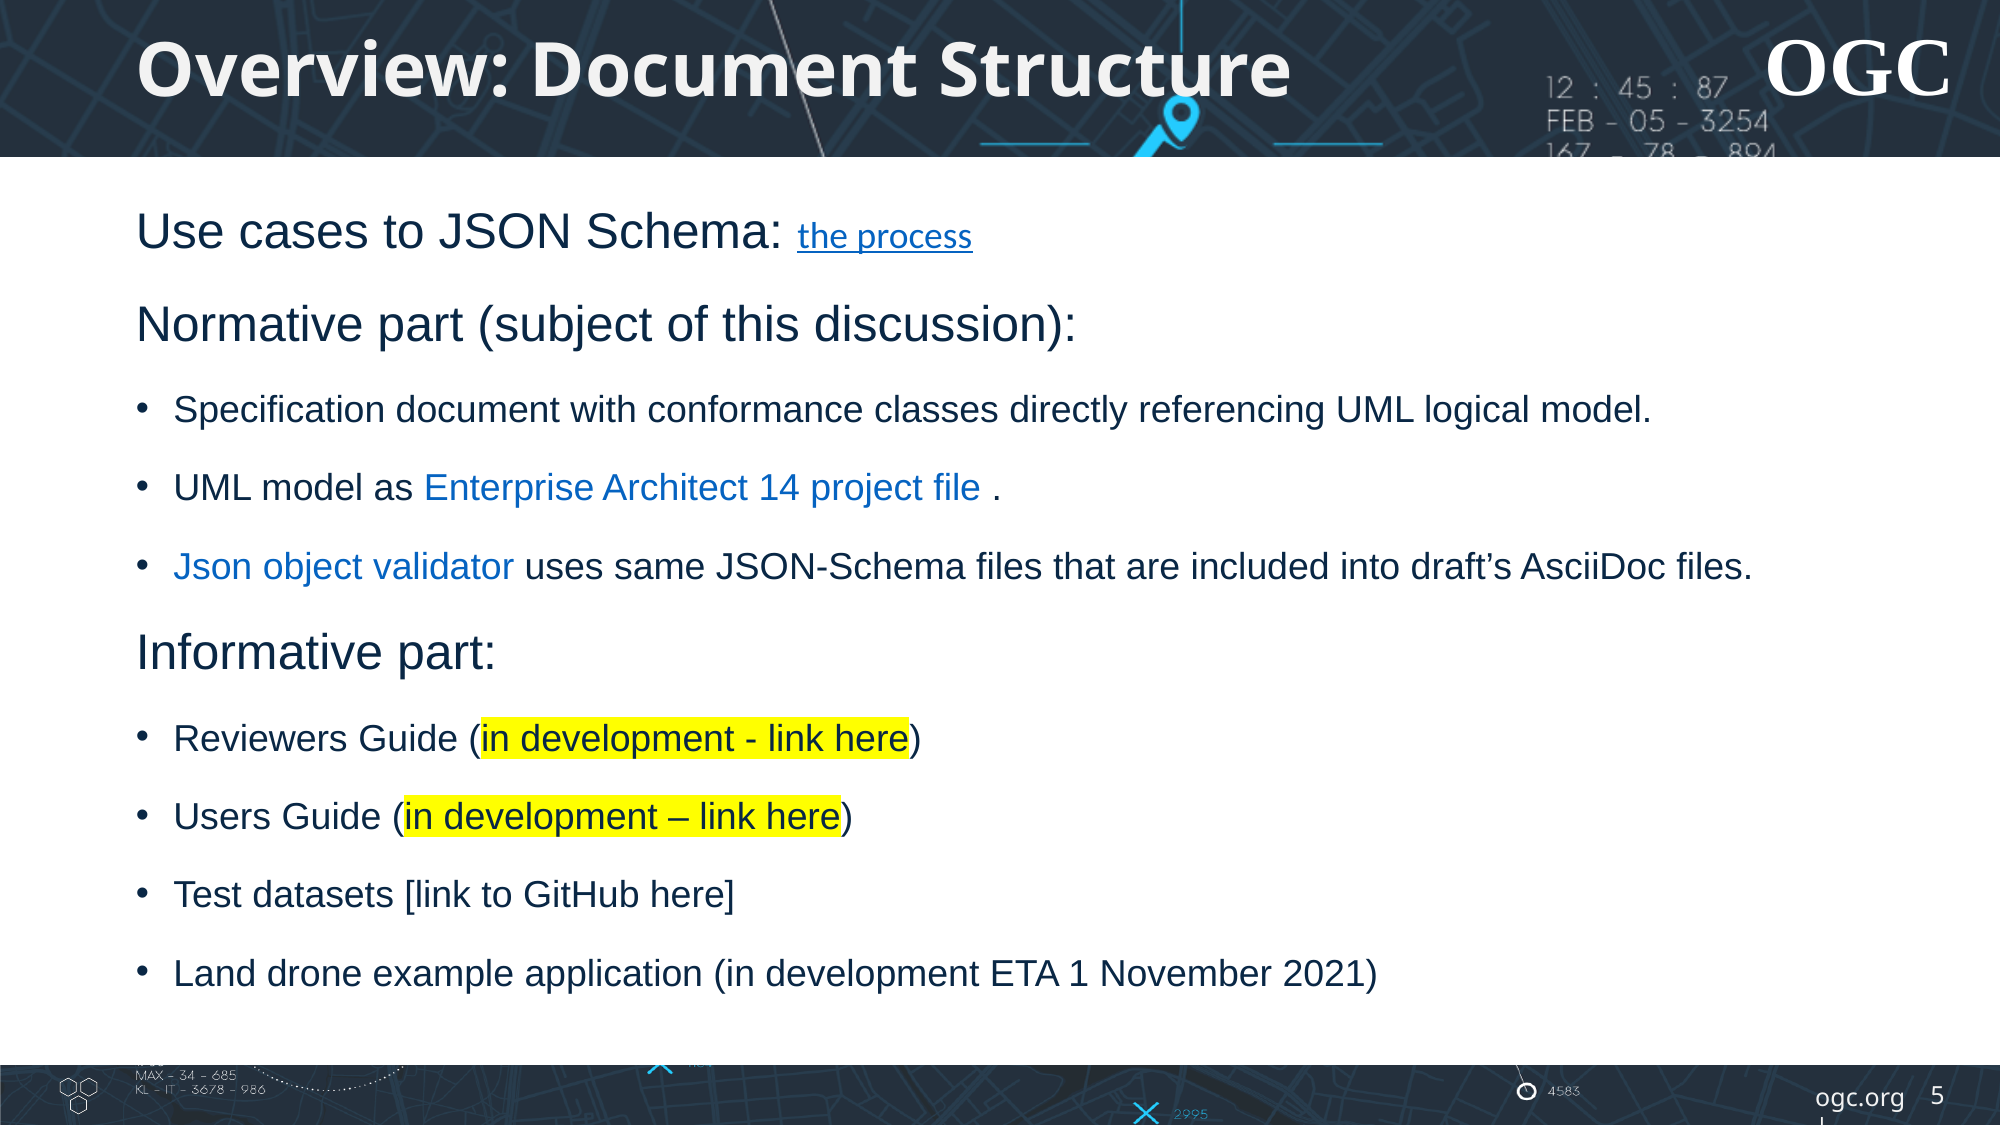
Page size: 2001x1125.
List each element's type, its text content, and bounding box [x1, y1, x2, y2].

slide_number 5 [1772, 1073, 1960, 1121]
list Use cases to JSON Schema: the process Normative part (subject of this discussion): Specification document with conformance classes directly referencing UML logical model. UML model as Enterprise Architect 14 project file . Json object validator uses same JSON-Schema files that are included into draft’s AsciiDoc files. Informative part: Reviewers Guide (in development - link here) Users Guide (in development – link here) Test datasets [link to GitHub here] Land drone example application (in development ETA 1 November 2021) [120, 190, 1780, 1039]
picture [51, 1069, 106, 1123]
title Overview: Document Structure [120, 9, 1762, 135]
